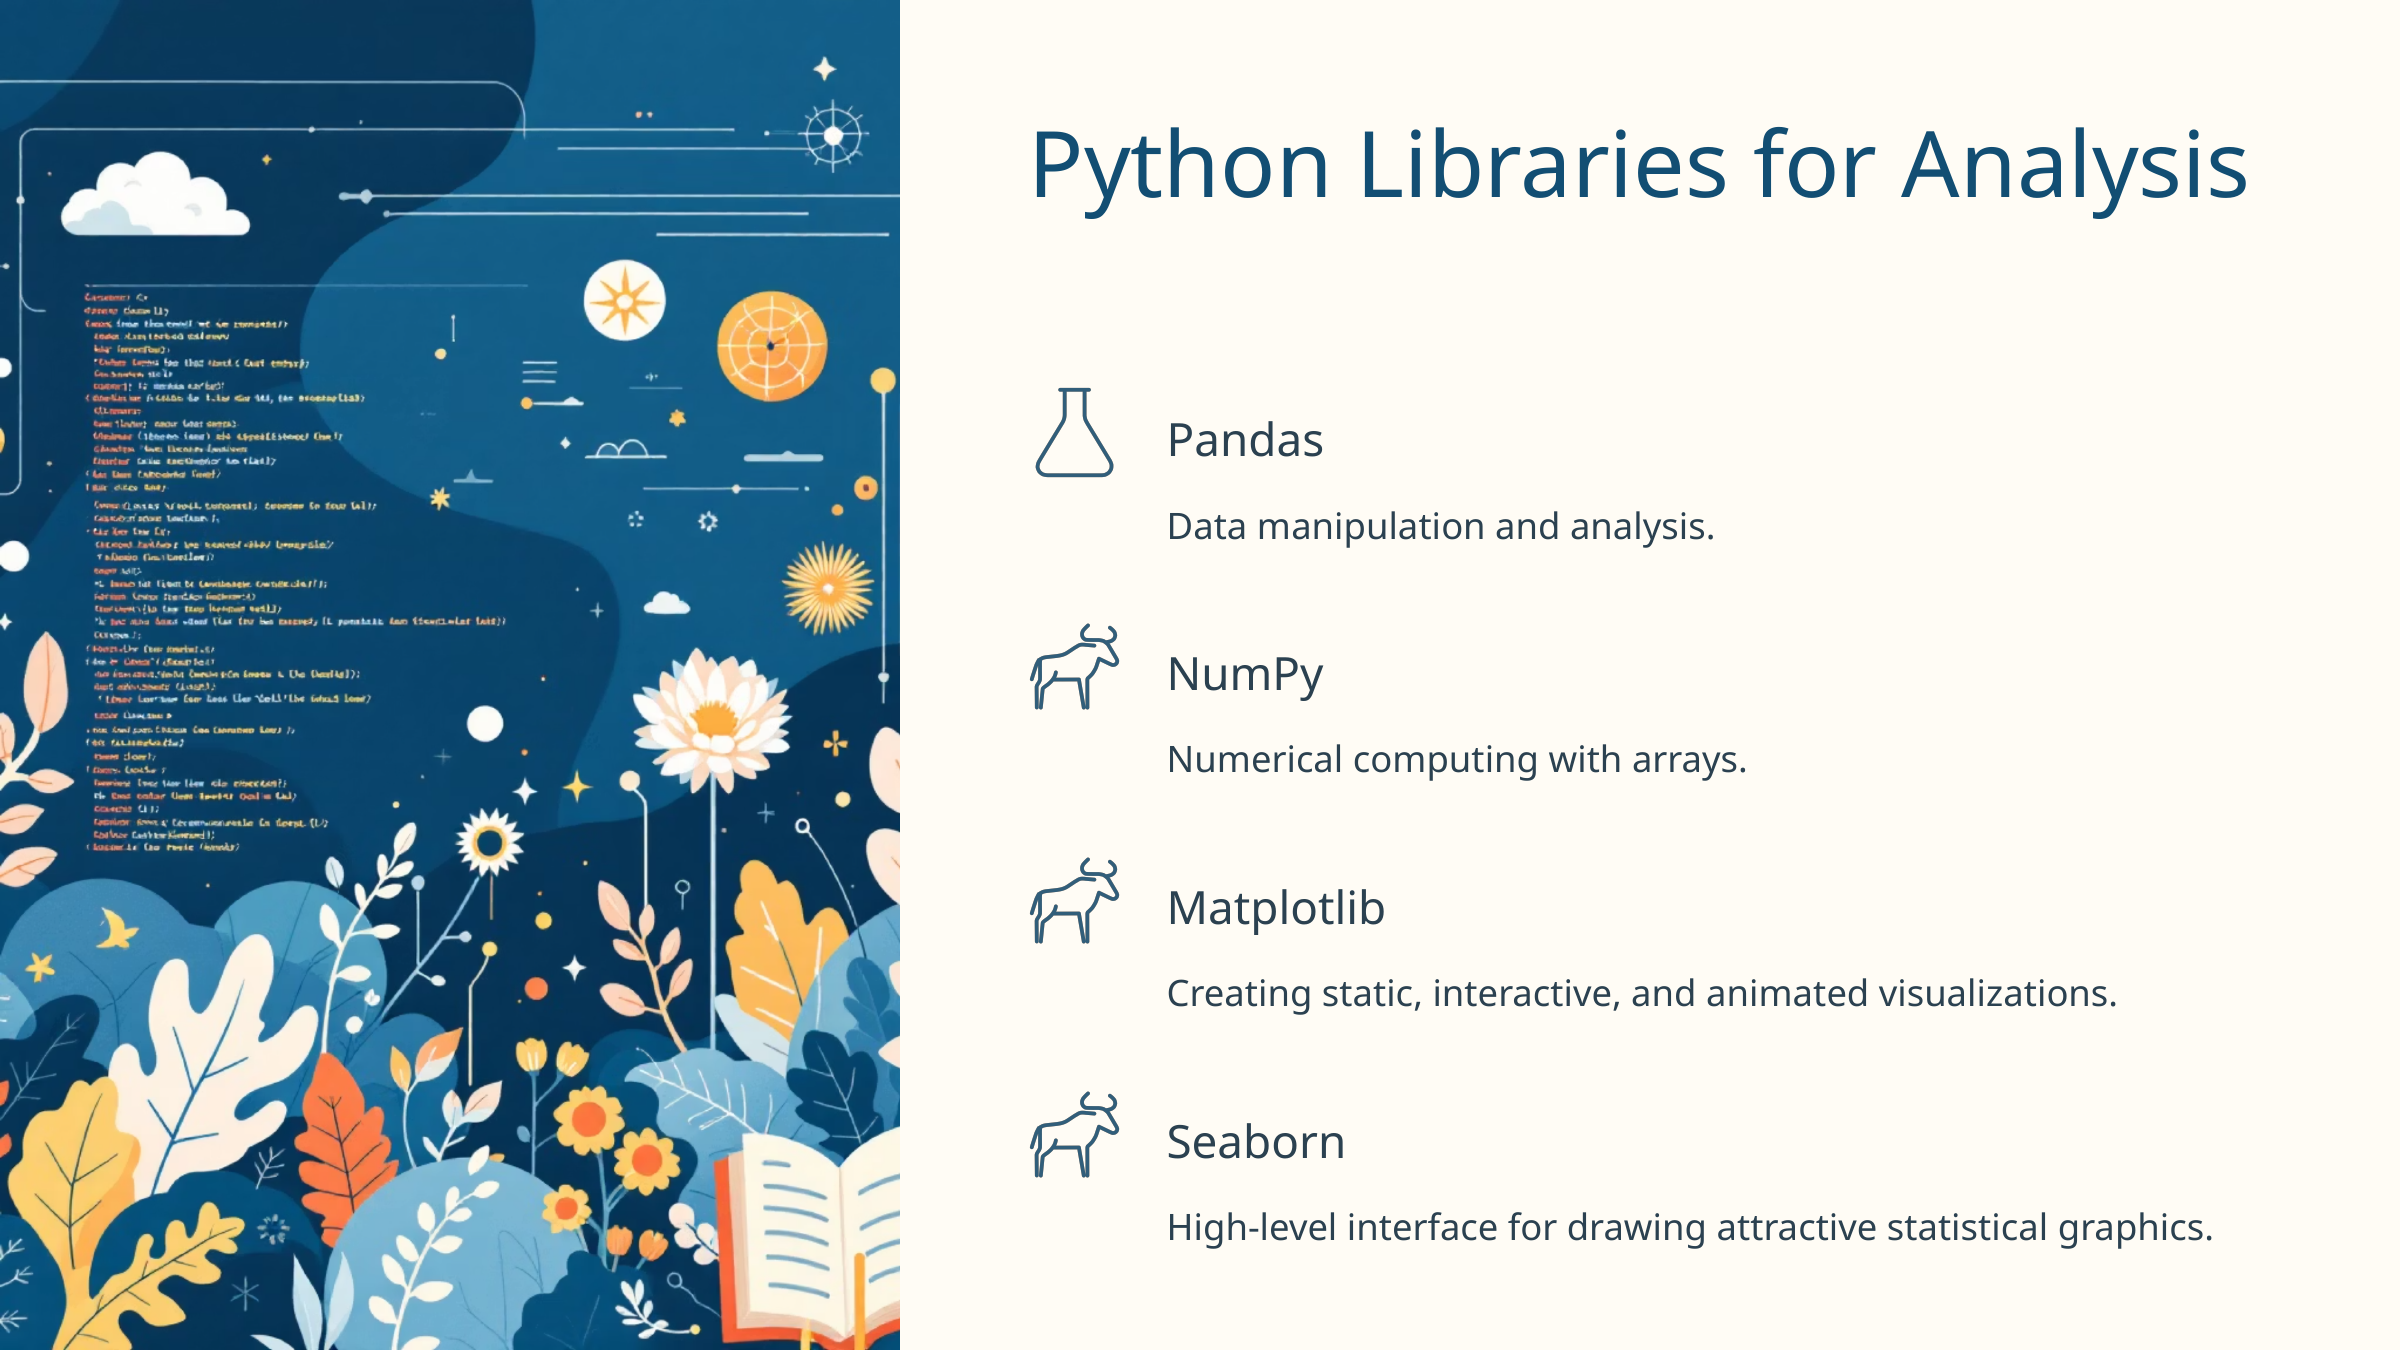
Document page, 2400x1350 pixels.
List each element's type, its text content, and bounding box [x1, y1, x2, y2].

picture [1028, 386, 1121, 479]
text_box Numerical computing with arrays. [1166, 721, 2272, 781]
picture [0, 0, 900, 1350]
picture [1028, 620, 1121, 713]
picture [1028, 1088, 1121, 1181]
text_box Seaborn [1166, 1110, 1627, 1168]
text_box Data manipulation and analysis. [1166, 488, 2272, 547]
text_box Pandas [1166, 408, 1627, 466]
text_box High-level interface for drawing attractive statistical graphics. [1166, 1189, 2272, 1249]
text_box Creating static, interactive, and animated visualizations. [1166, 955, 2272, 1015]
text_box NumPy [1166, 642, 1627, 700]
text_box Python Libraries for Analysis [1028, 101, 2272, 332]
picture [1028, 854, 1121, 947]
text_box Matplotlib [1166, 876, 1627, 934]
